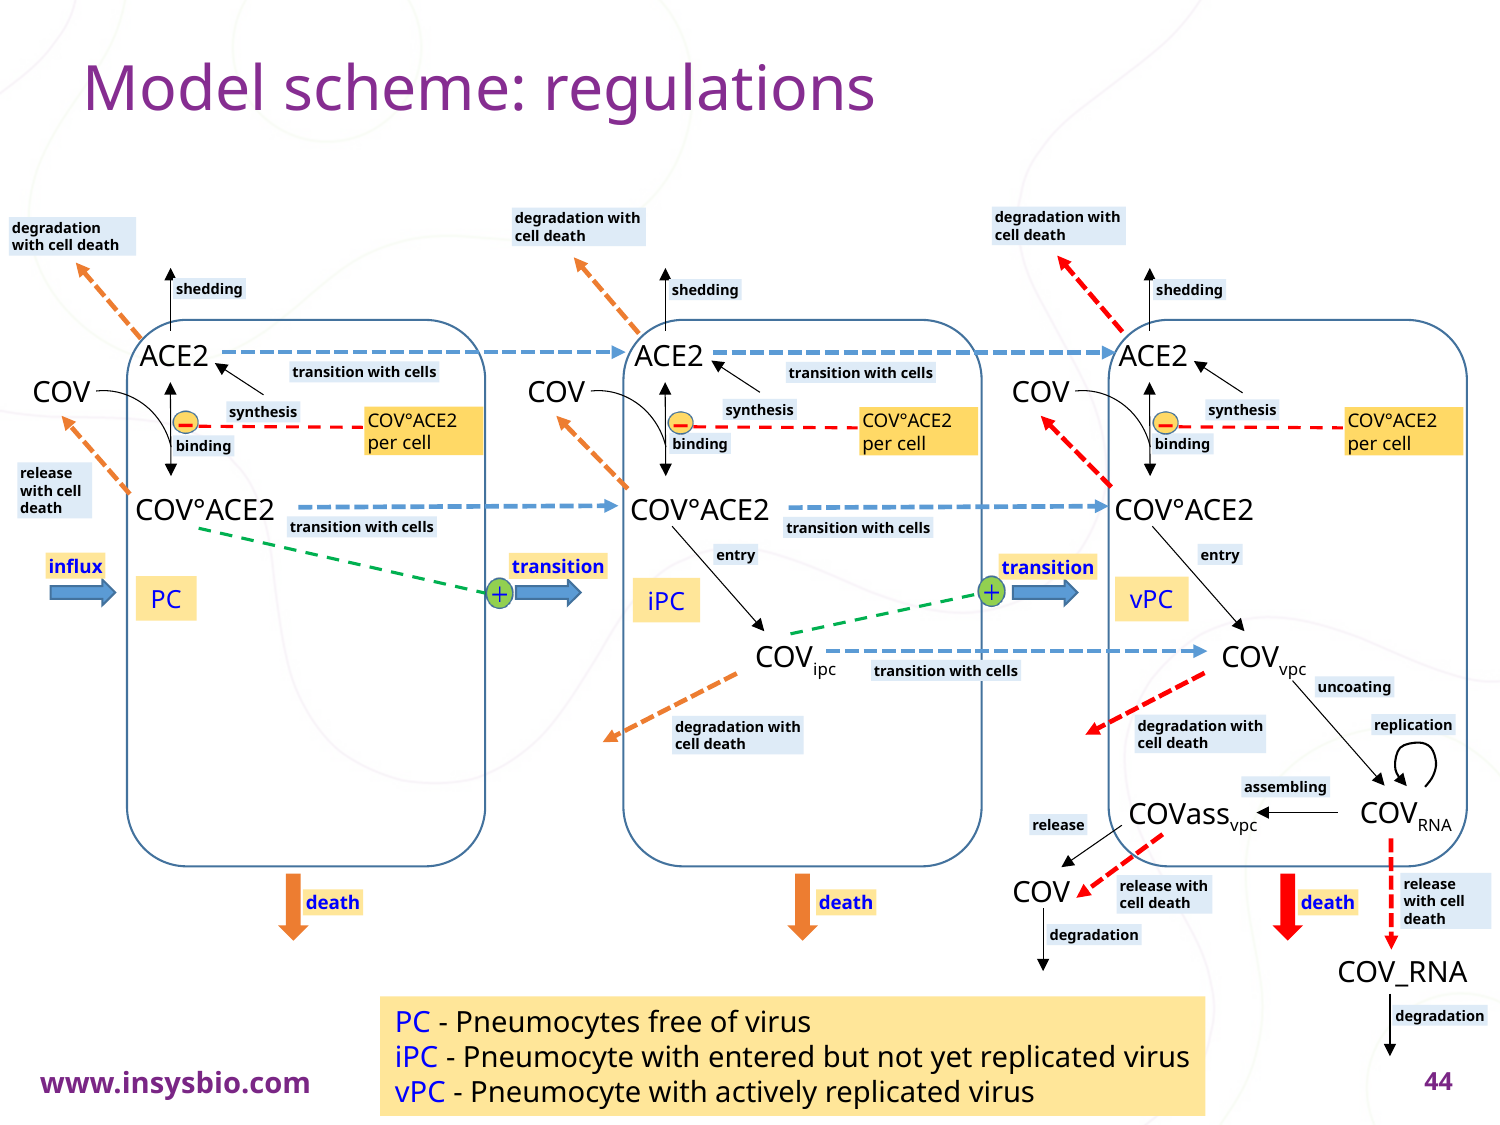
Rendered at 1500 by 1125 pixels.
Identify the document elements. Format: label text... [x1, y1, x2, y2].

title Model scheme: regulations [67, 48, 1434, 132]
slide_number 44 [1206, 1057, 1468, 1113]
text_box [8, 153, 1492, 1057]
text_box PC - Pneumocytes free of virus iPC - Pneumocyte with entered but not yet replicated virus vPC - Pneumocyte with actively replicated virus [380, 1057, 1206, 1116]
